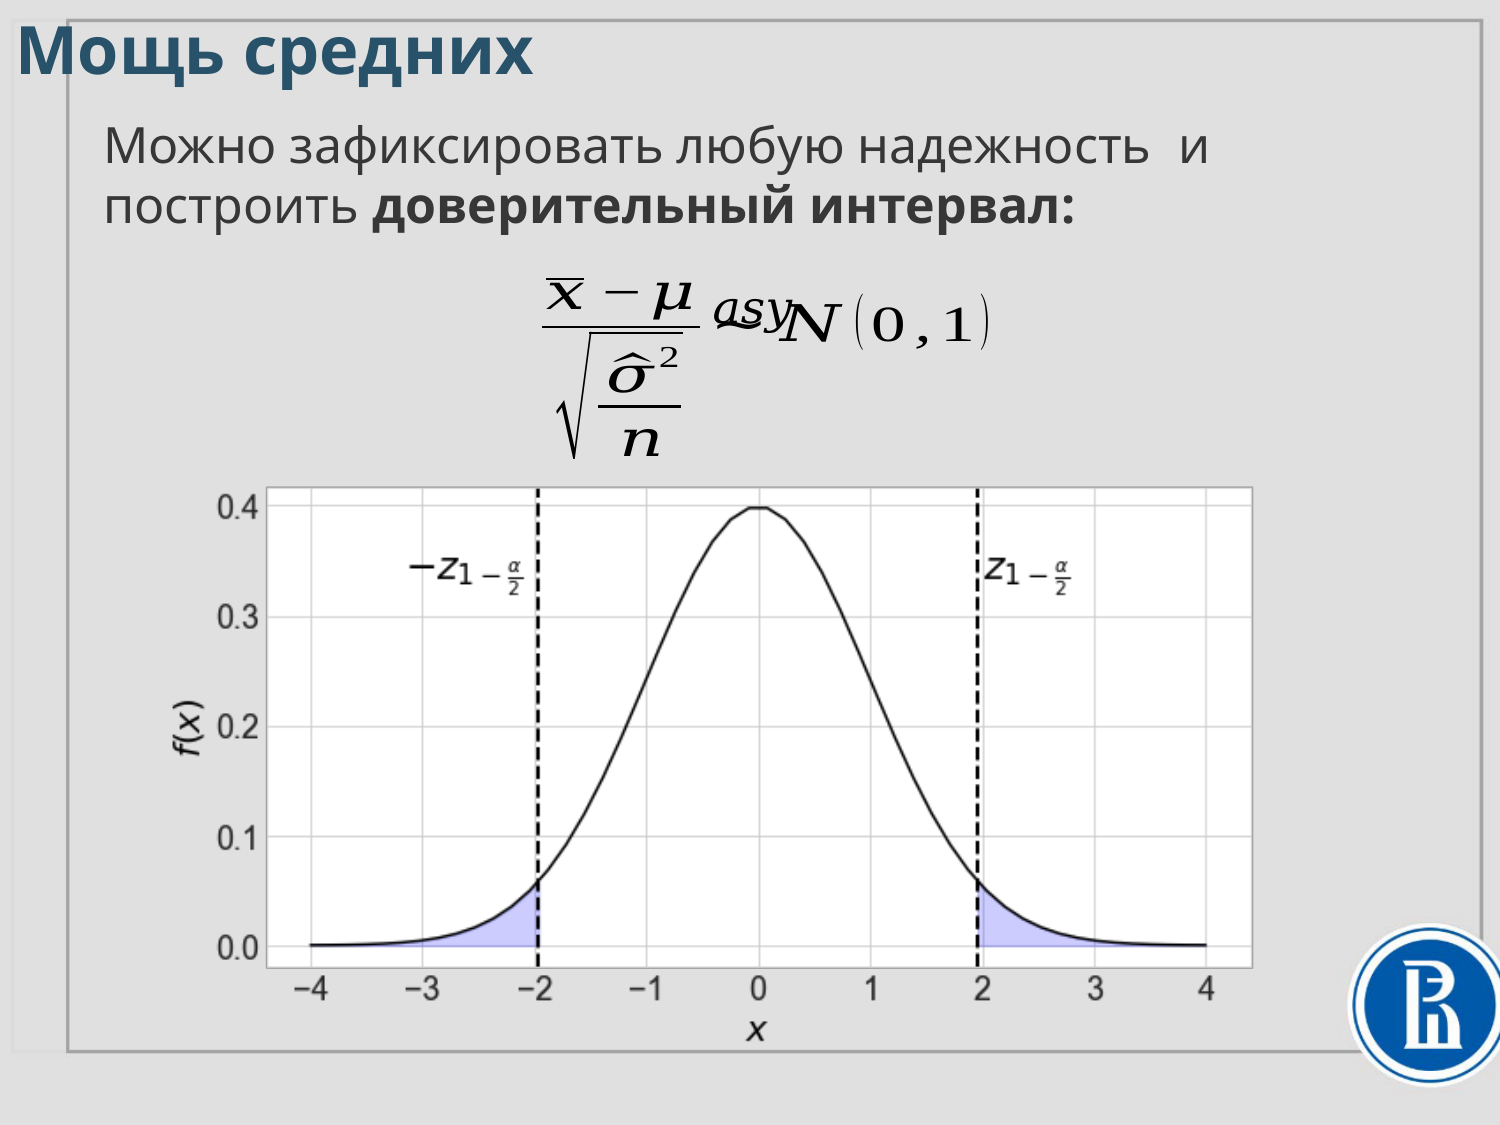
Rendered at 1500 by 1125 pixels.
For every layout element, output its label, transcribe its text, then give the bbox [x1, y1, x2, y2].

picture [0, 102, 1500, 1125]
title Мощь средних [0, 0, 1500, 102]
